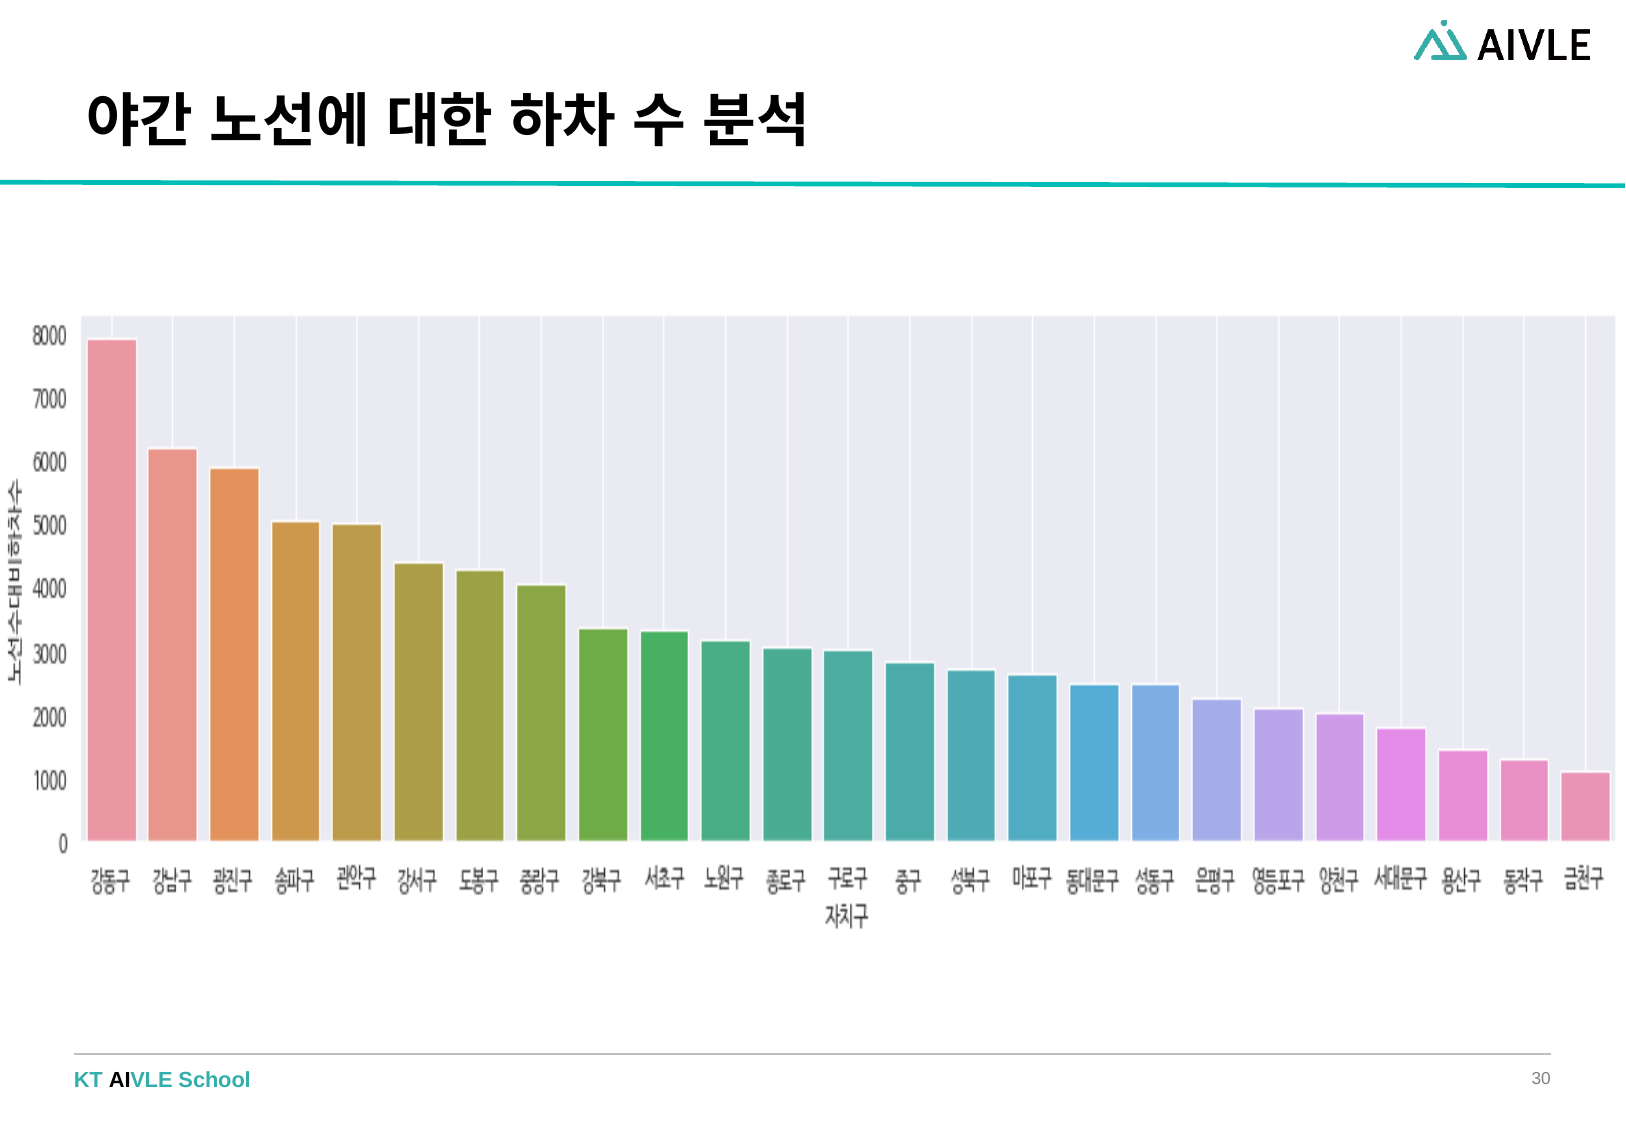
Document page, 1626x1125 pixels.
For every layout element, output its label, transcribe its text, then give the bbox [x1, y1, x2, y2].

picture [1414, 20, 1590, 60]
title 야간 노선에 대한 하차 수 분석 [70, 83, 1514, 181]
picture [0, 297, 1625, 951]
